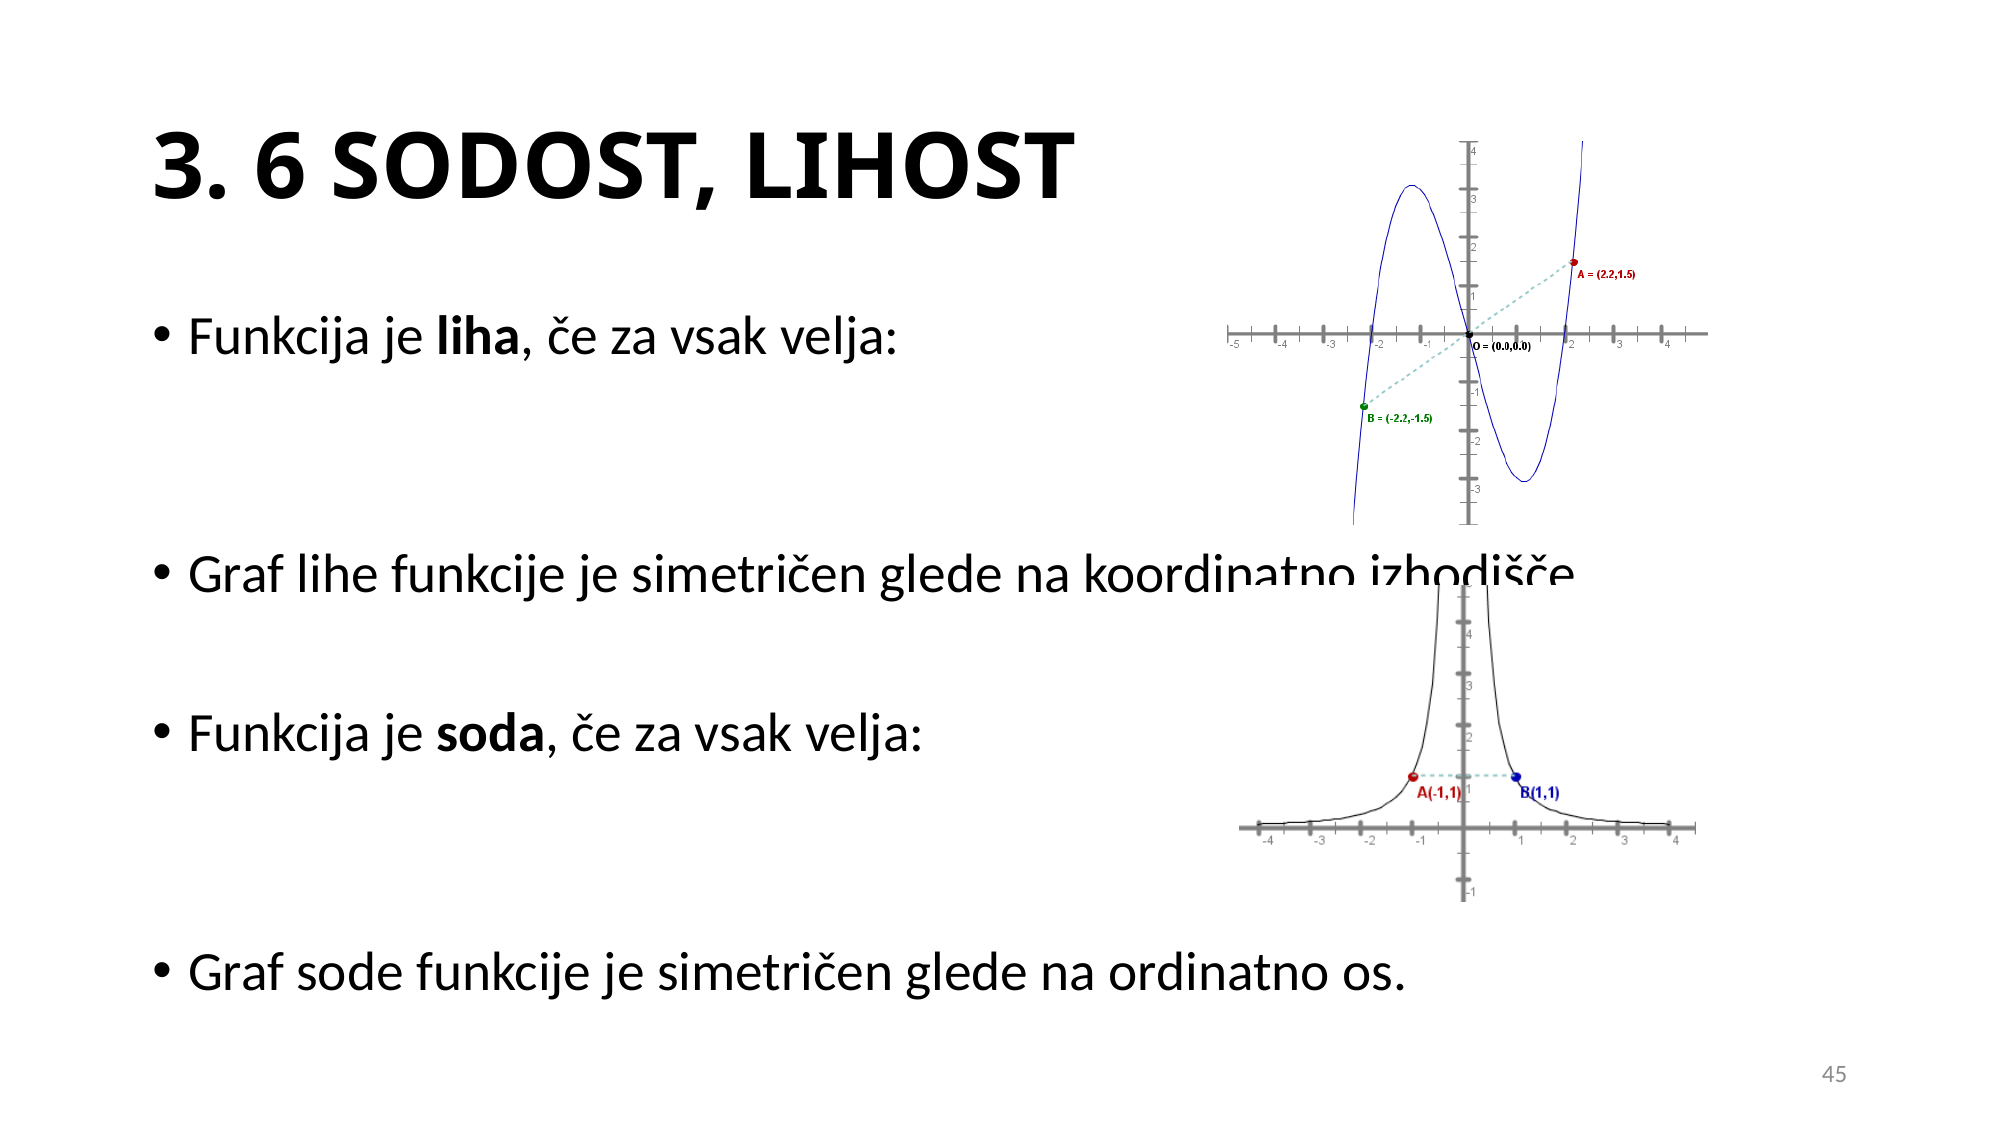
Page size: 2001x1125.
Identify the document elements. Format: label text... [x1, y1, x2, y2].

title 3. 6 SODOST, LIHOST [137, 59, 1863, 278]
slide_number 45 [1412, 1042, 1863, 1103]
picture [1227, 141, 1708, 525]
picture [1239, 585, 1696, 902]
